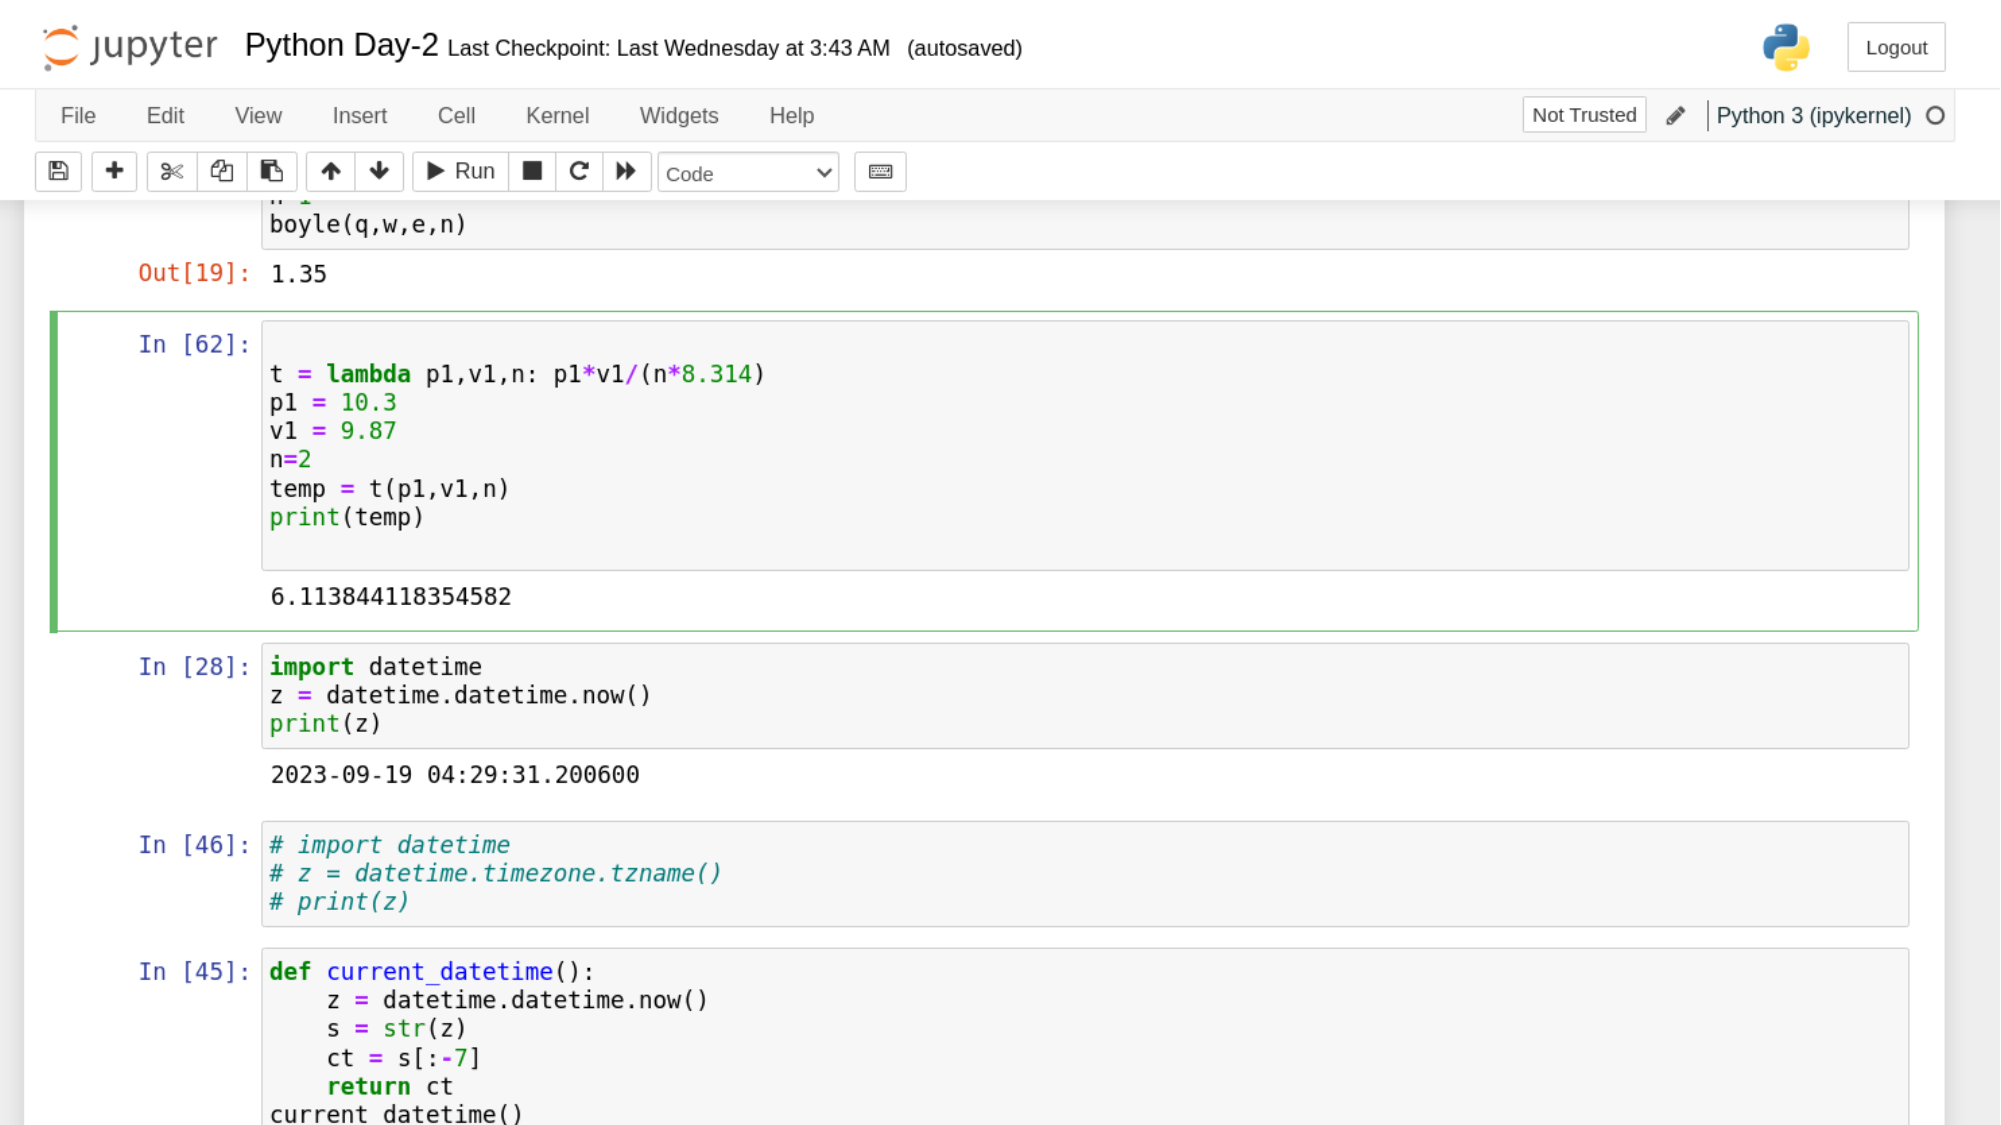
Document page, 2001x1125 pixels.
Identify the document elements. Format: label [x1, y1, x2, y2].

list [0, 0, 2000, 1125]
